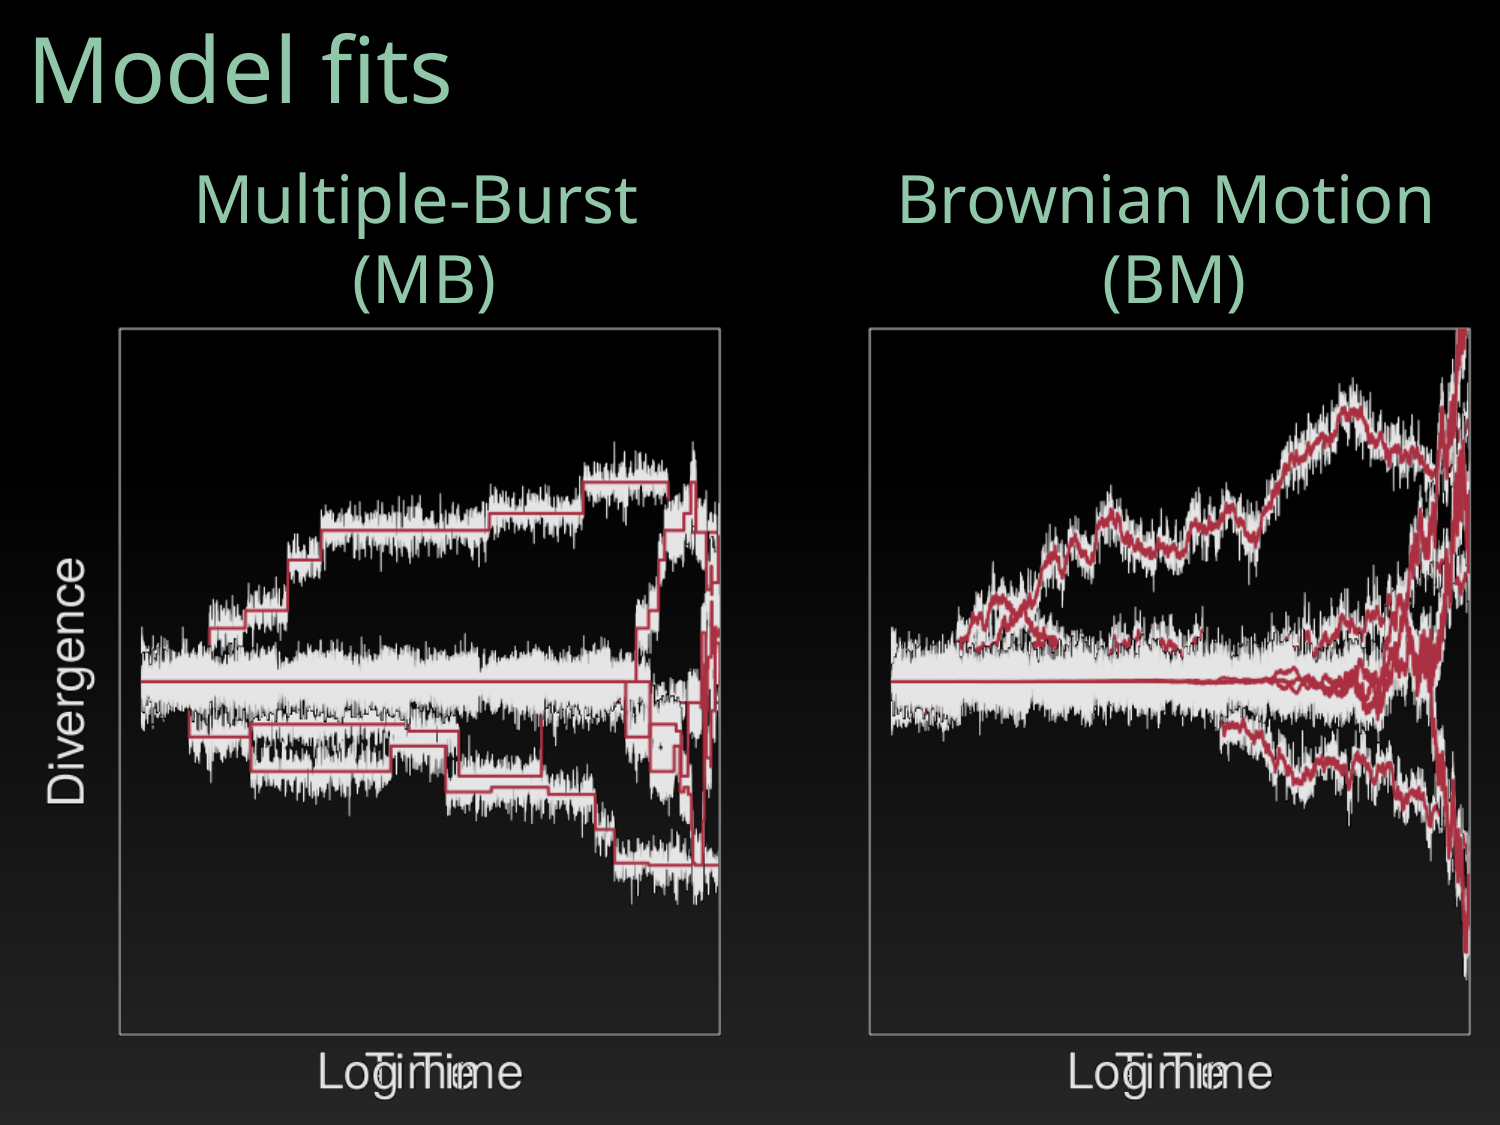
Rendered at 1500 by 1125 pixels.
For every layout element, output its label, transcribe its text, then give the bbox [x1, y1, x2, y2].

picture [0, 299, 1500, 1125]
text_box Model fits [12, 4, 1300, 130]
text_box Multiple-Burst (MB) [12, 149, 763, 297]
text_box Brownian Motion (BM) [763, 149, 1500, 298]
